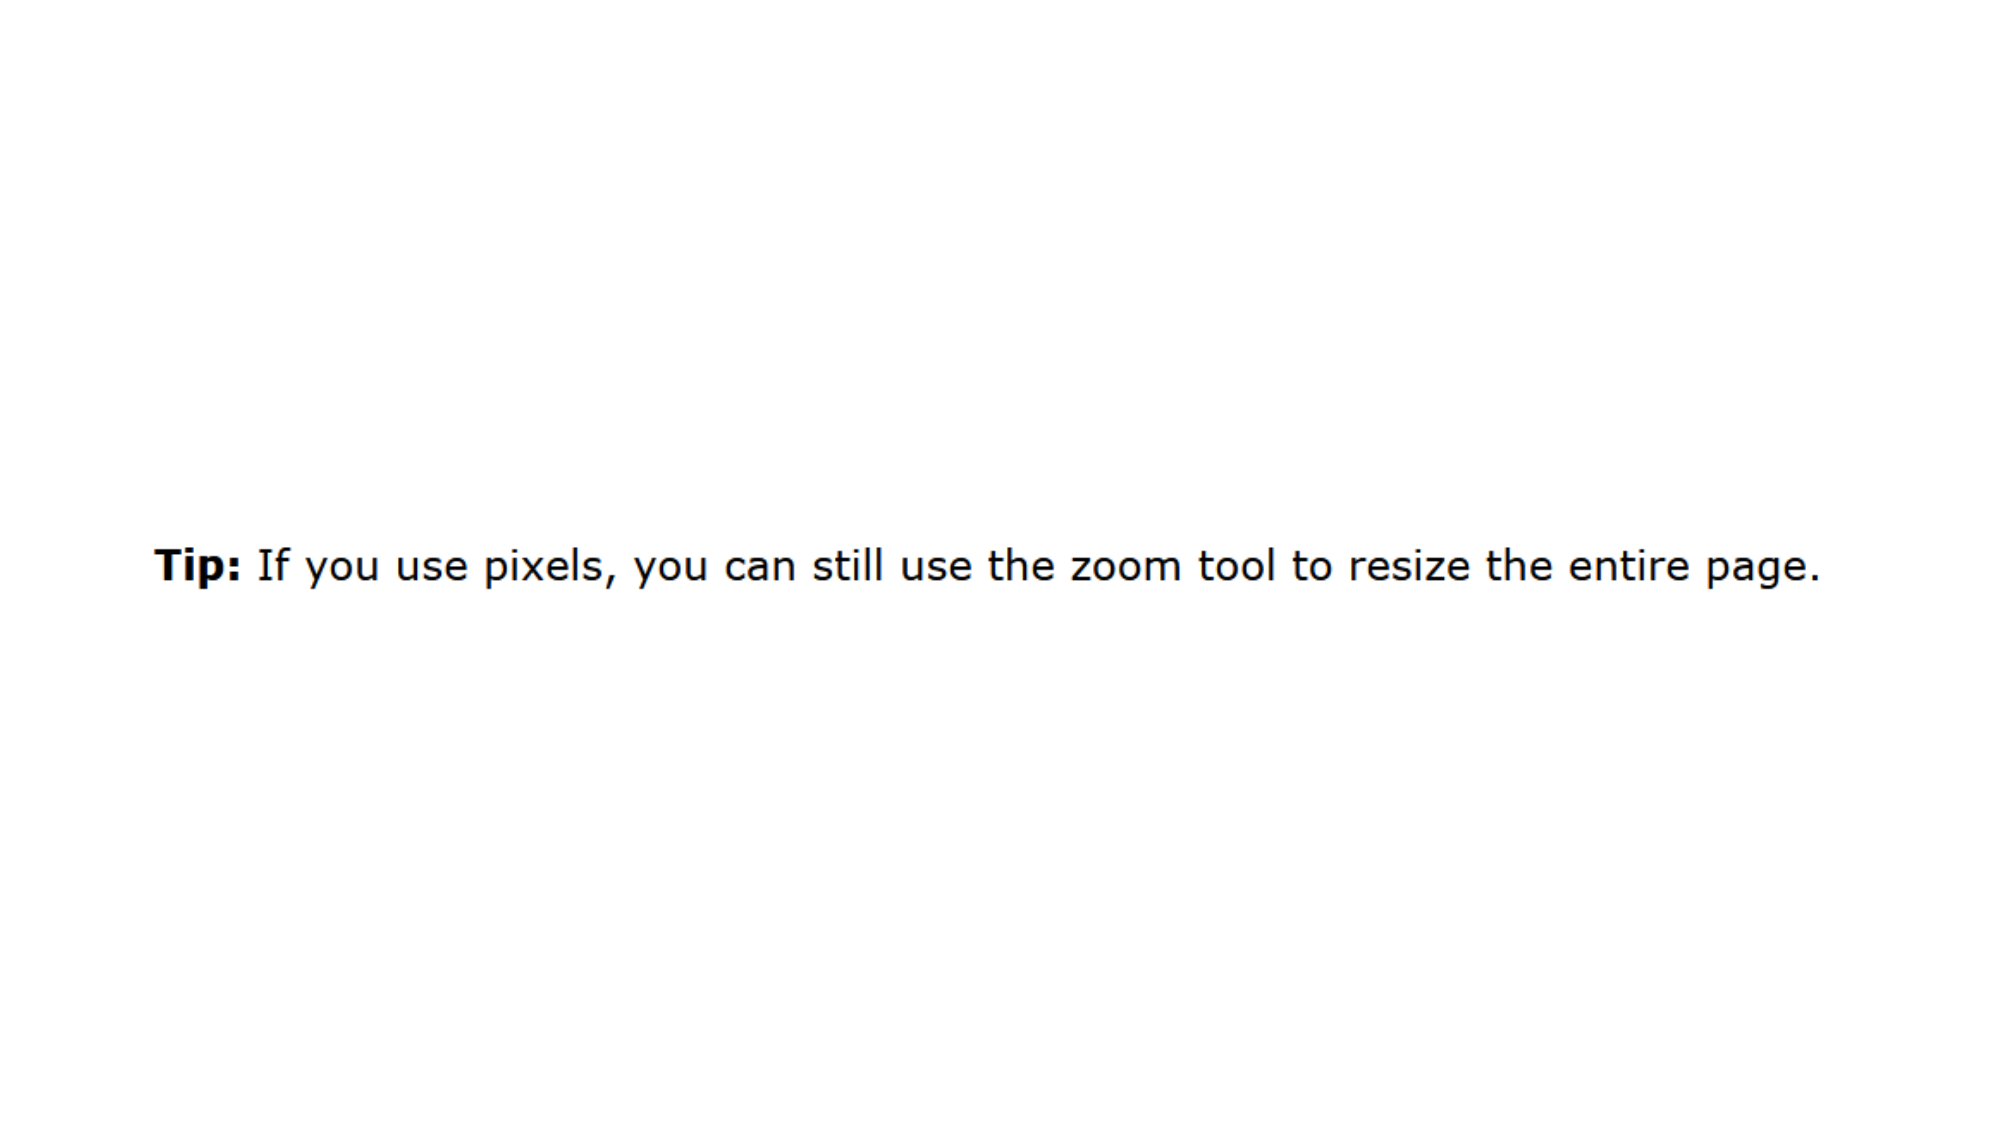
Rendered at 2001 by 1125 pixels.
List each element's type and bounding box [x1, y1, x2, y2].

picture [108, 515, 1892, 610]
